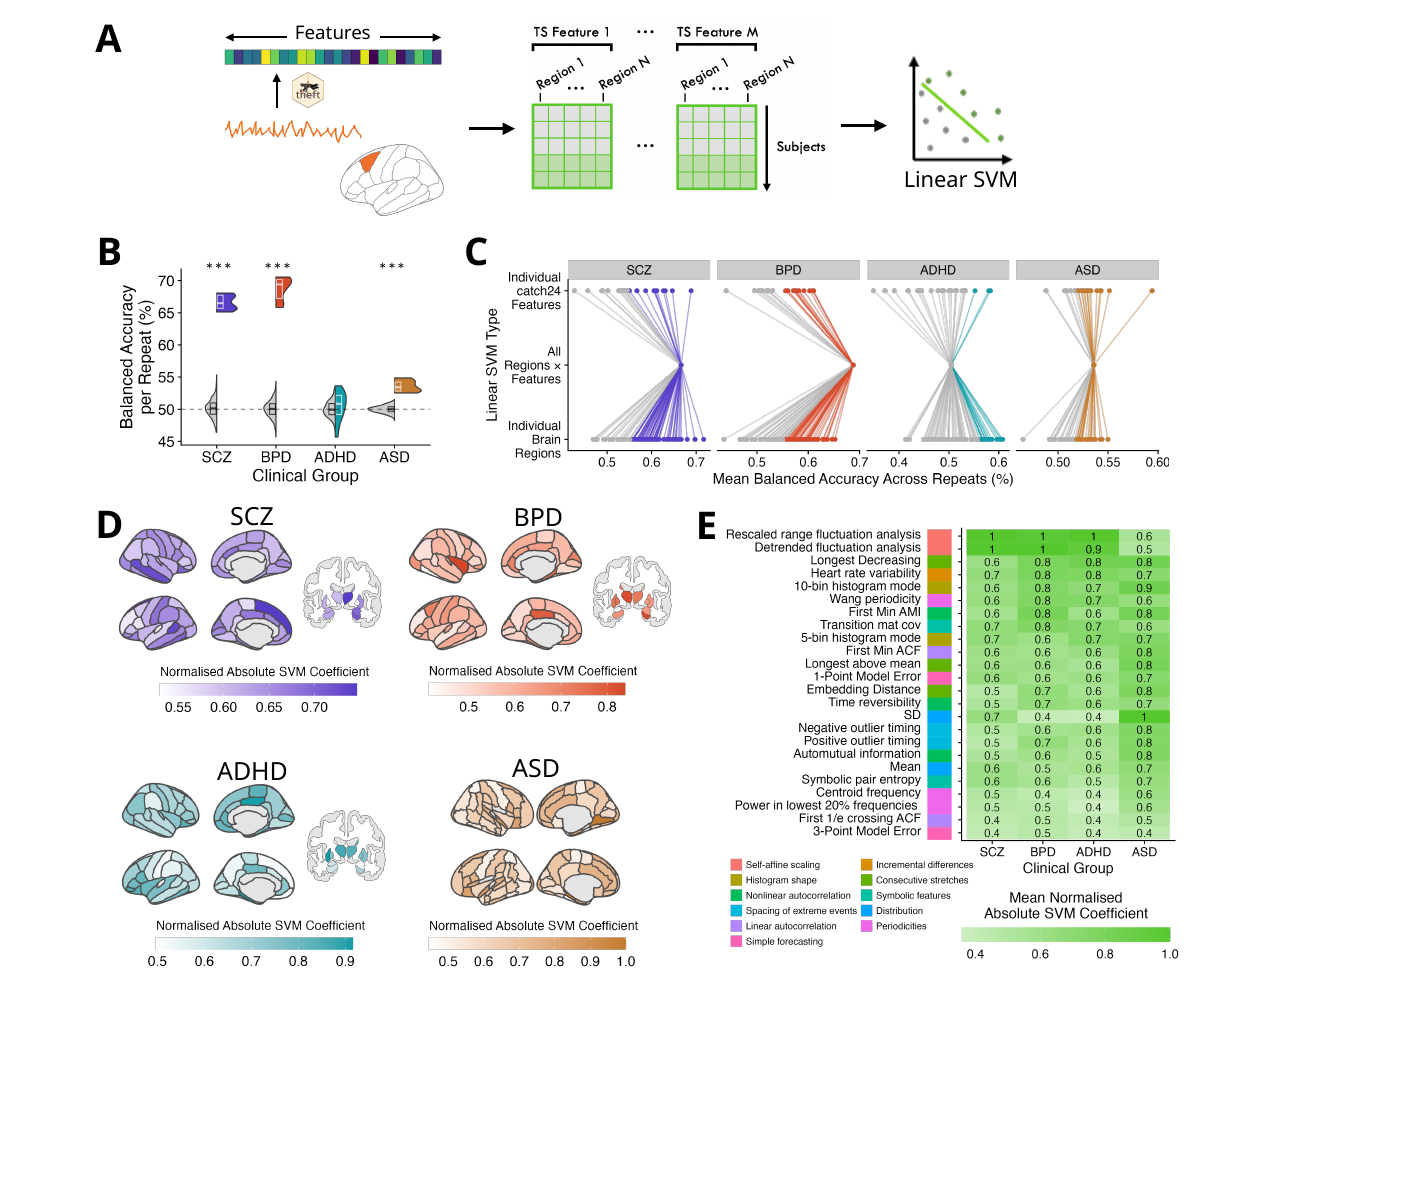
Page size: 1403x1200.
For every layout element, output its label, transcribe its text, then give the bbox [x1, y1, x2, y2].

text_box A [80, 6, 175, 68]
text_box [724, 520, 1182, 968]
text_box B [81, 219, 173, 281]
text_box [214, 13, 1051, 220]
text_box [113, 250, 437, 492]
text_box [80, 493, 677, 974]
text_box C [449, 220, 541, 281]
picture [485, 259, 1169, 488]
text_box E [681, 494, 772, 555]
